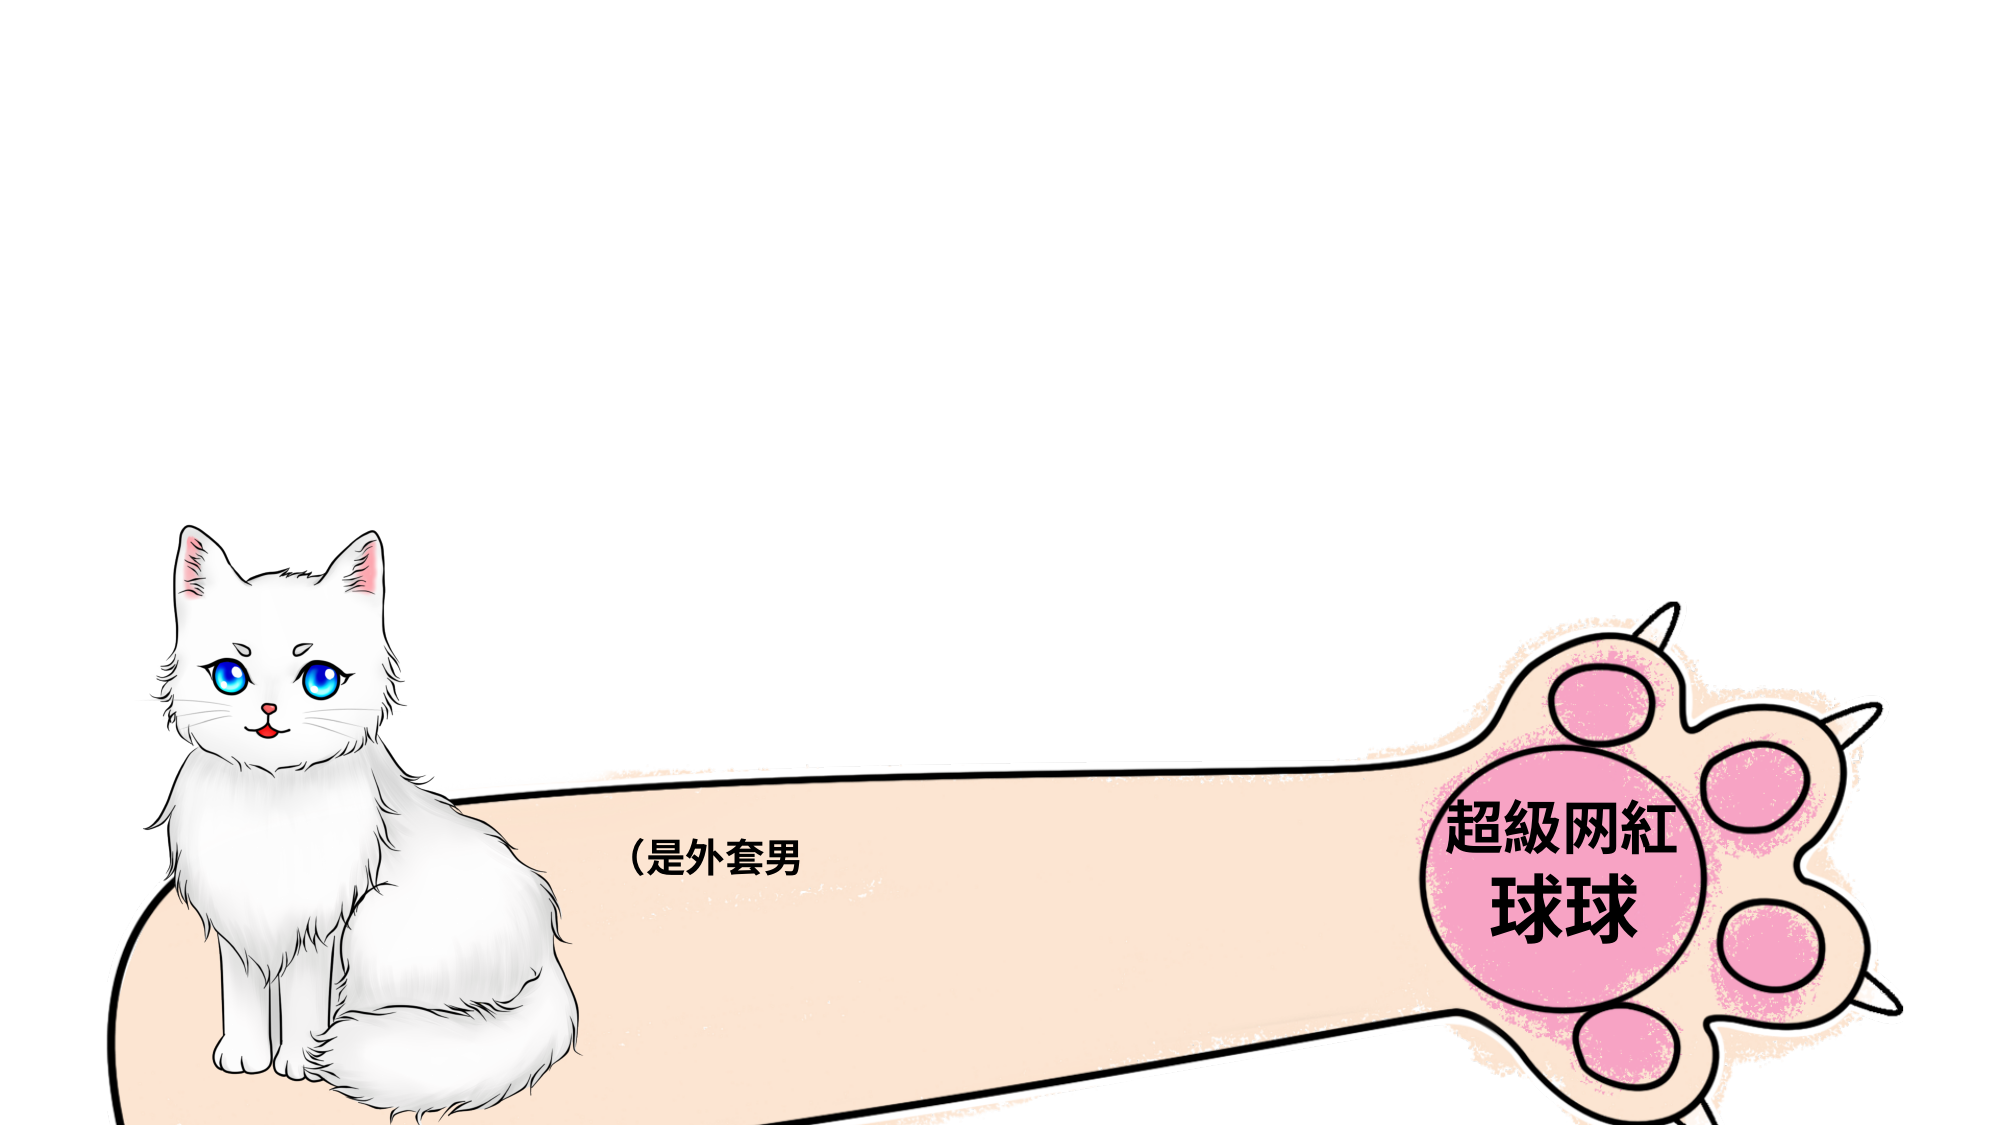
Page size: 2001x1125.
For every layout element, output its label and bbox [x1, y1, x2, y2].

text_box [0, 469, 2000, 1125]
